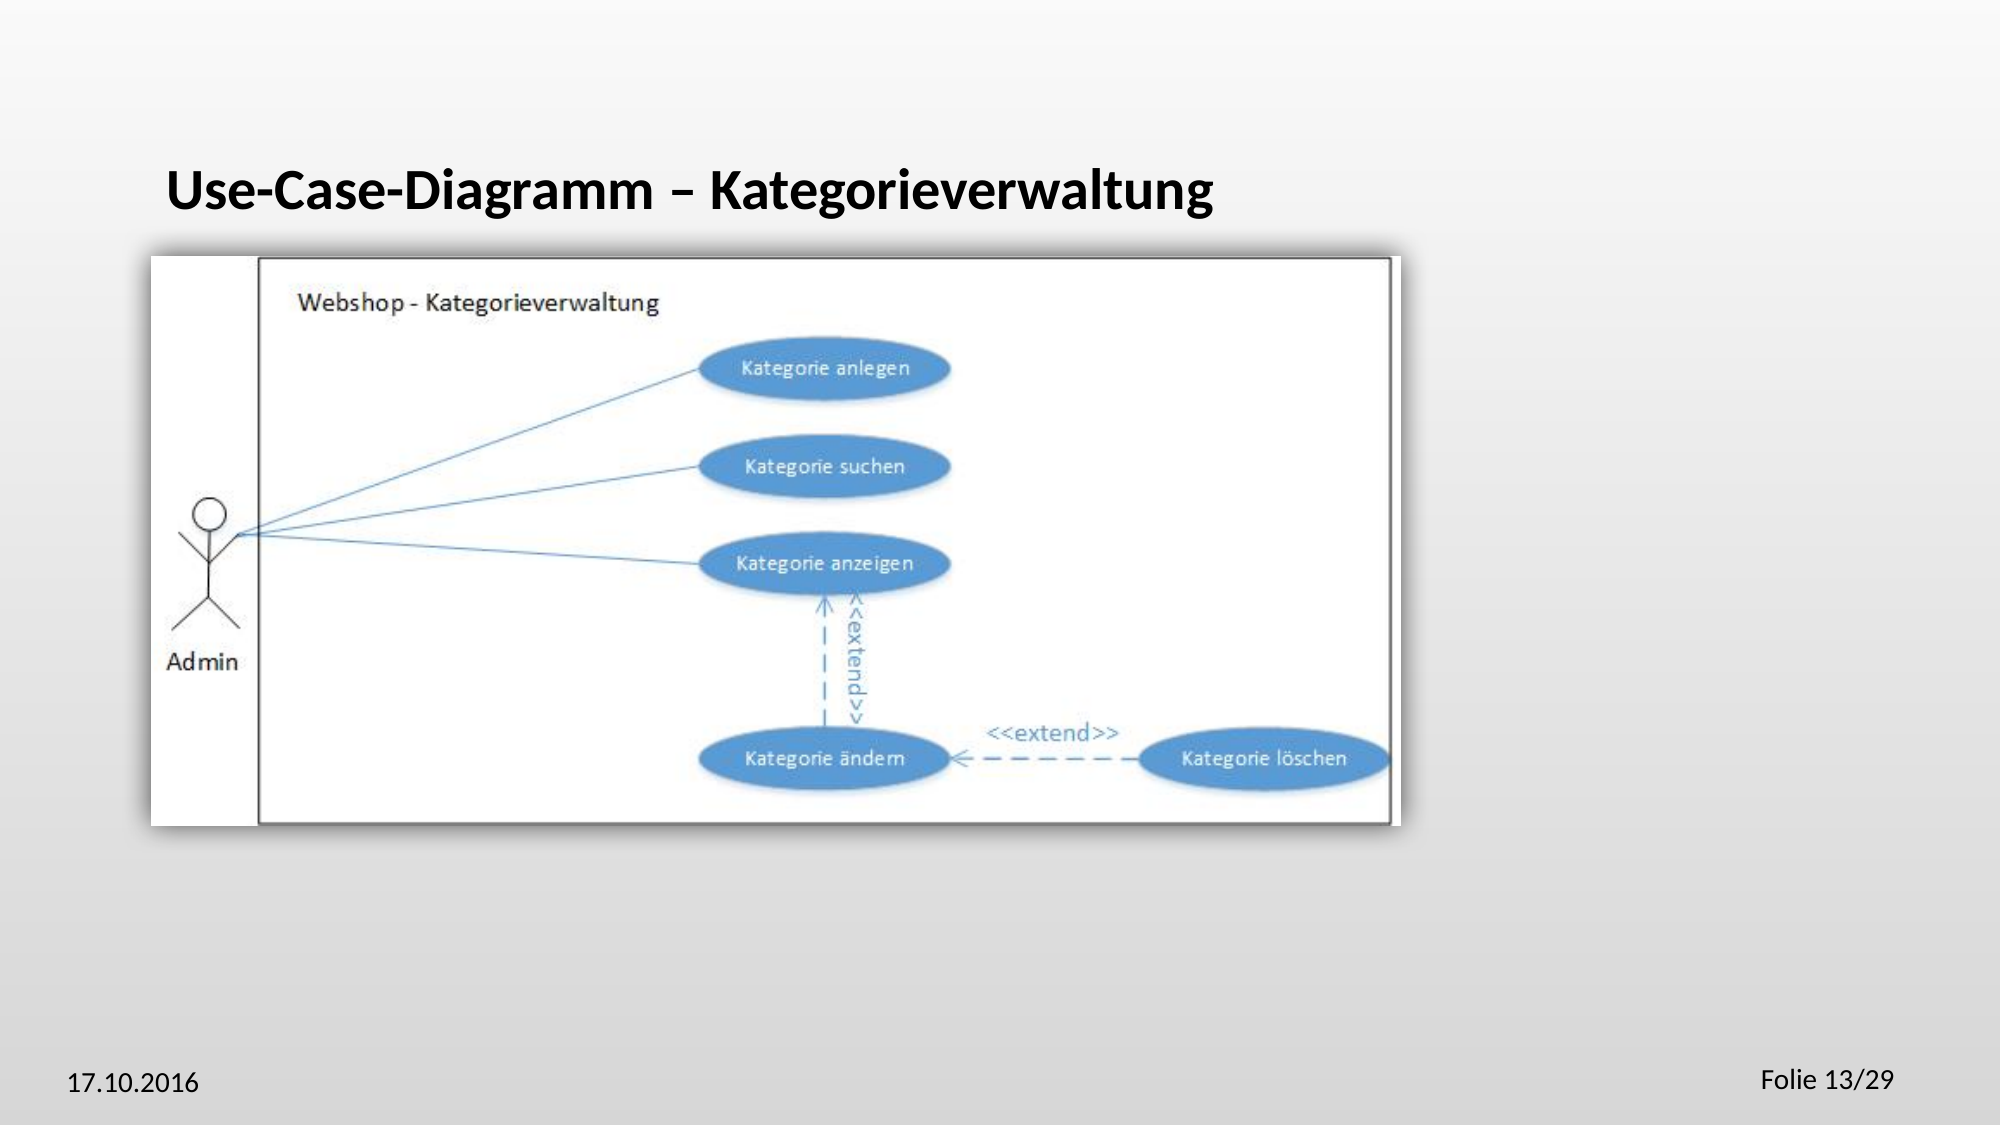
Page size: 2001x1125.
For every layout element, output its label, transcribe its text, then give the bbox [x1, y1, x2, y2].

text_box Use-Case-Diagramm – Kategorieverwaltung [151, 144, 1256, 229]
picture [151, 256, 1401, 826]
